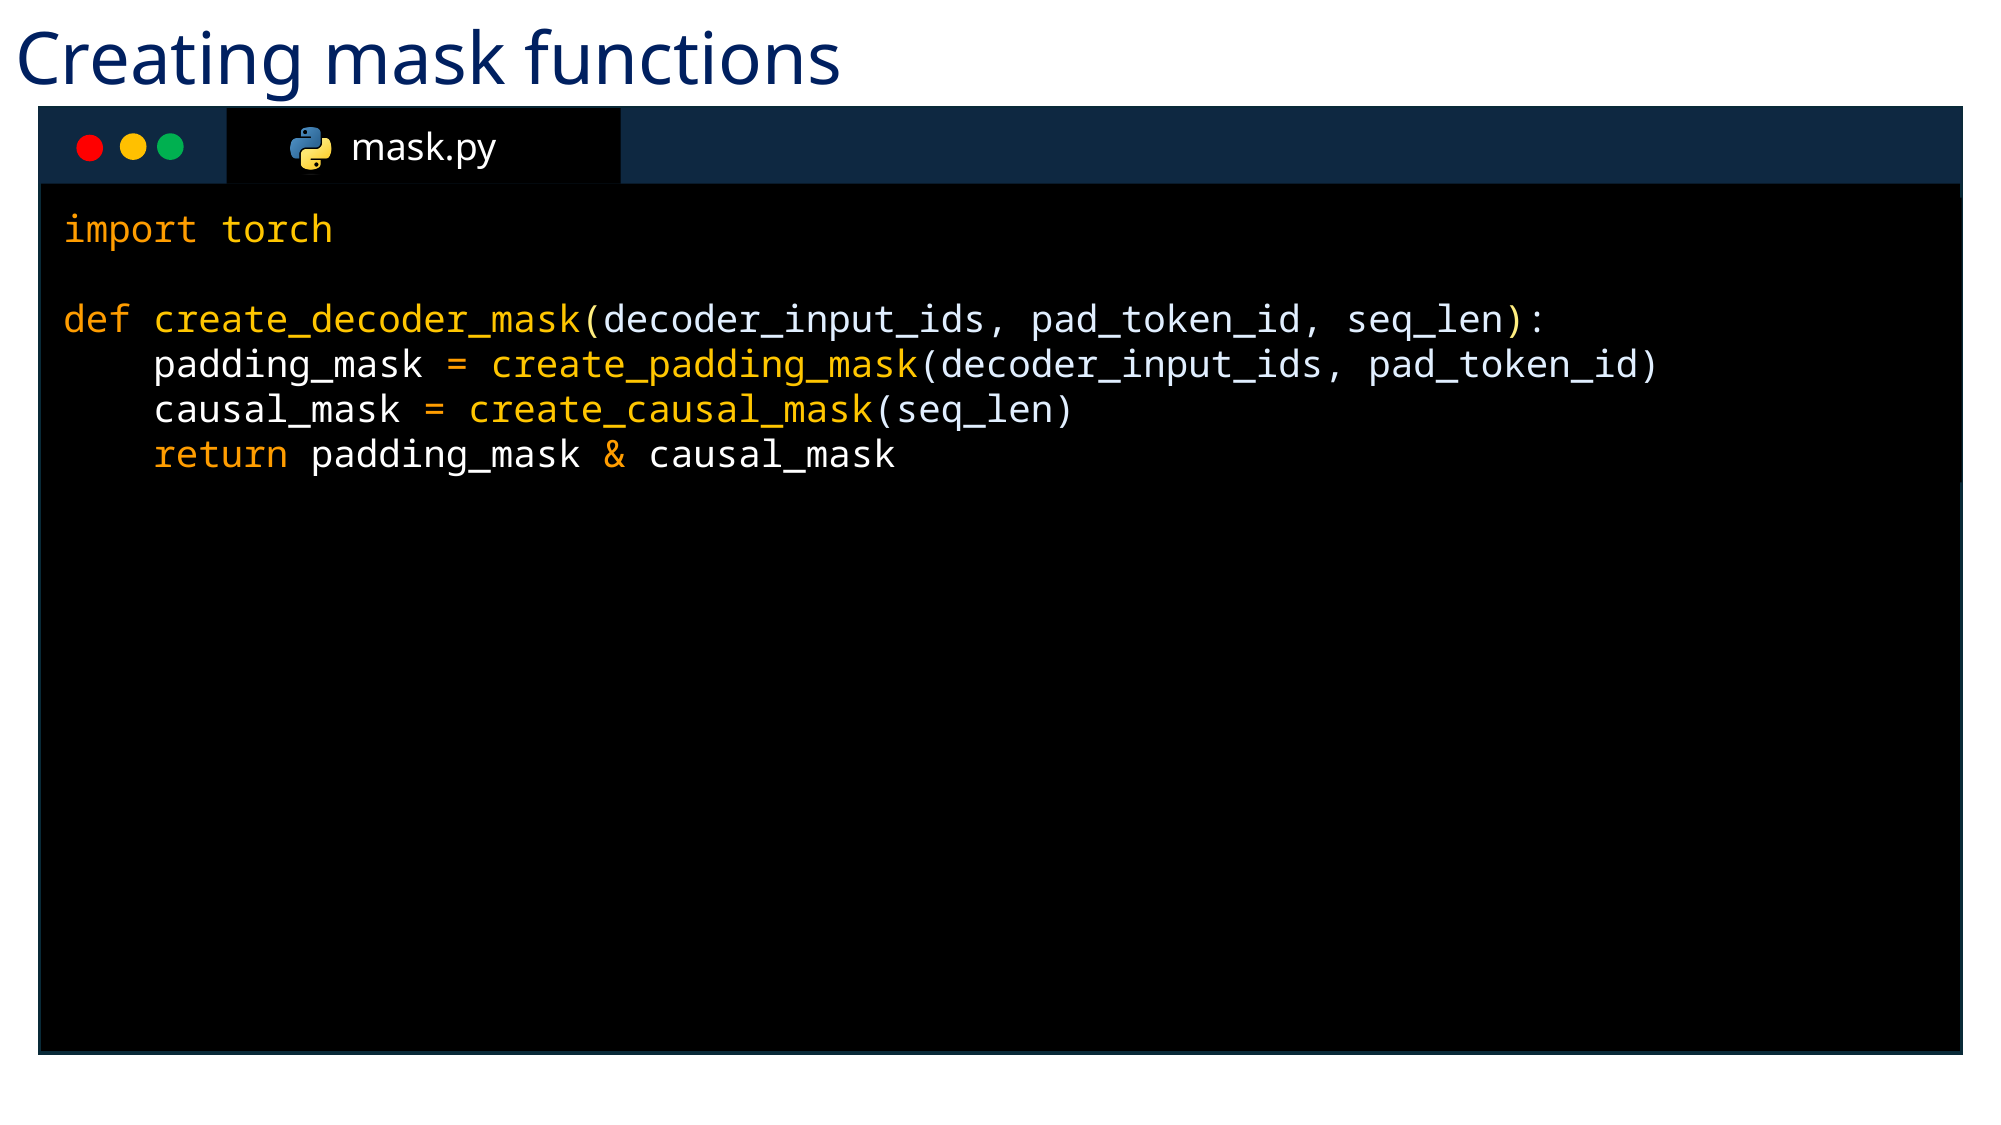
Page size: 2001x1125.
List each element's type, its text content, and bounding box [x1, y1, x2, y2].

text_box [37, 106, 225, 185]
text_box [38, 185, 1963, 1055]
text_box import torch def create_decoder_mask(decoder_input_ids, pad_token_id, seq_len): padding_mask = create_padding_mask(decoder_input_ids, pad_token_id) causal_mask = create_causal_mask(seq_len) return padding_mask & causal_mask [48, 197, 1962, 483]
text_box [622, 106, 1963, 185]
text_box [75, 132, 185, 162]
text_box Creating mask functions [0, 13, 1361, 108]
text_box mask.py [225, 106, 622, 185]
picture [289, 127, 334, 175]
